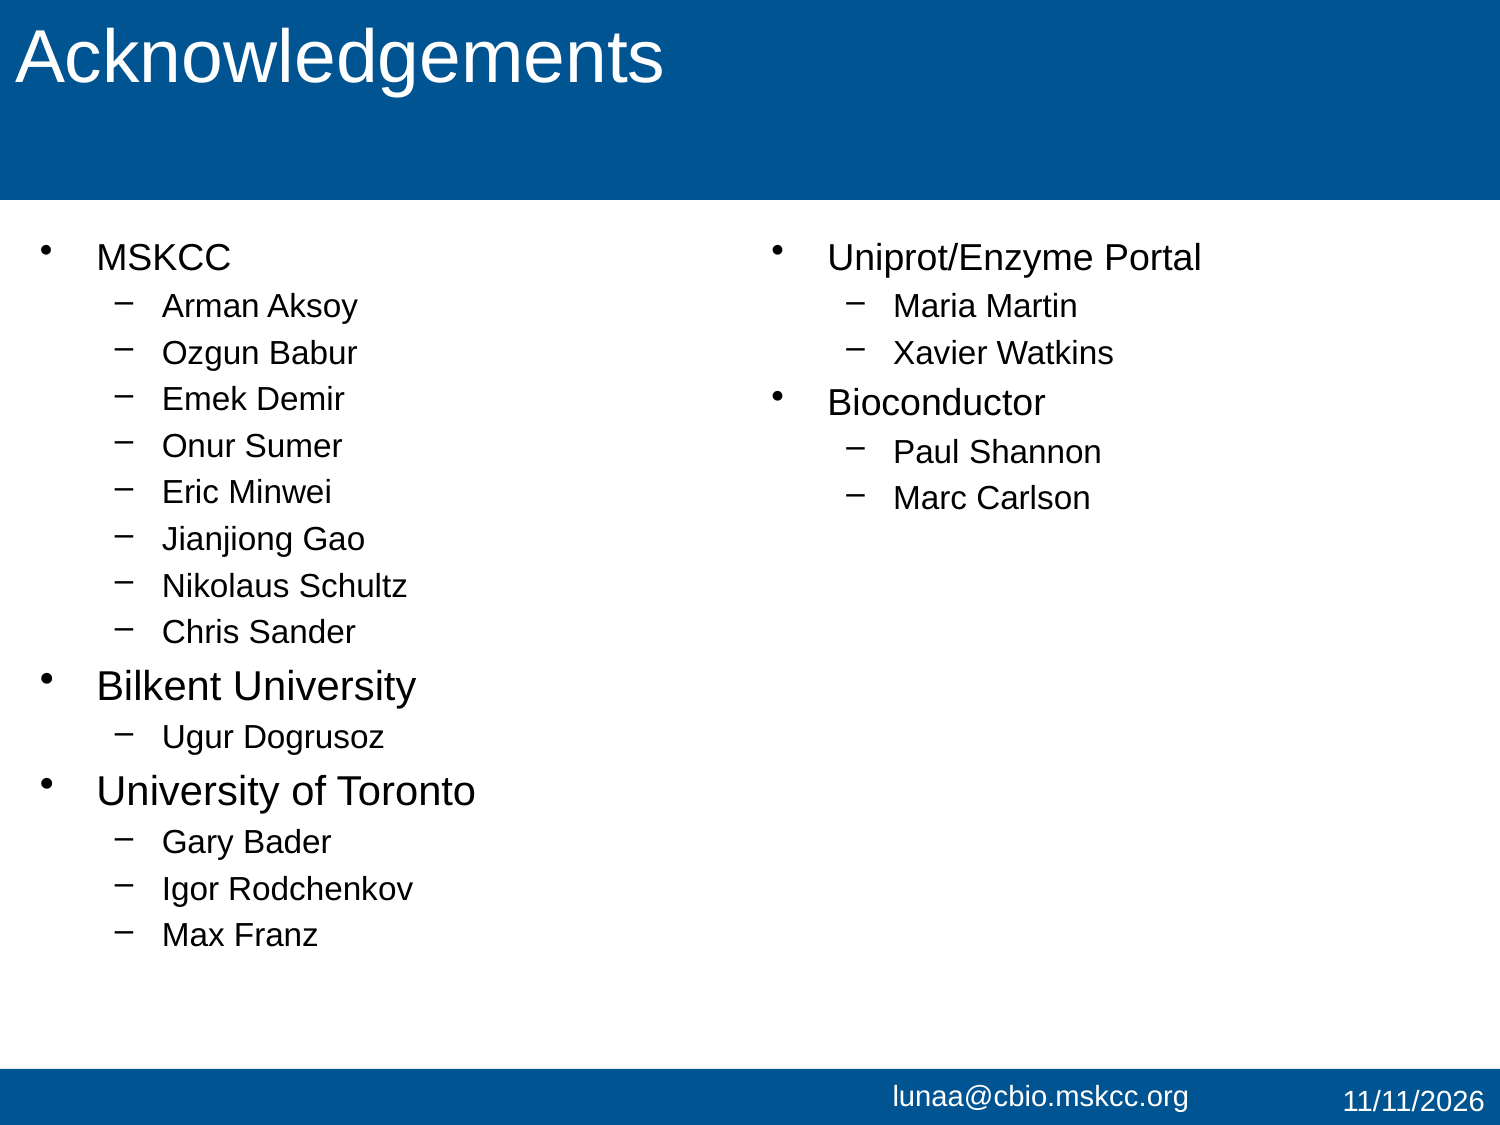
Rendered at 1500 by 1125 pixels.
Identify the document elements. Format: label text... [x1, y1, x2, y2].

list Uniprot/Enzyme Portal Maria Martin Xavier Watkins Bioconductor Paul Shannon Marc Carlson [756, 224, 1463, 1038]
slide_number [1187, 1049, 1500, 1125]
title Acknowledgements [0, 0, 1500, 188]
list MSKCC Arman Aksoy Ozgun Babur Emek Demir Onur Sumer Eric Minwei Jianjiong Gao Nikolaus Schultz Chris Sander Bilkent University Ugur Dogrusoz University of Toronto Gary Bader Igor Rodchenkov Max Franz [24, 224, 732, 1038]
